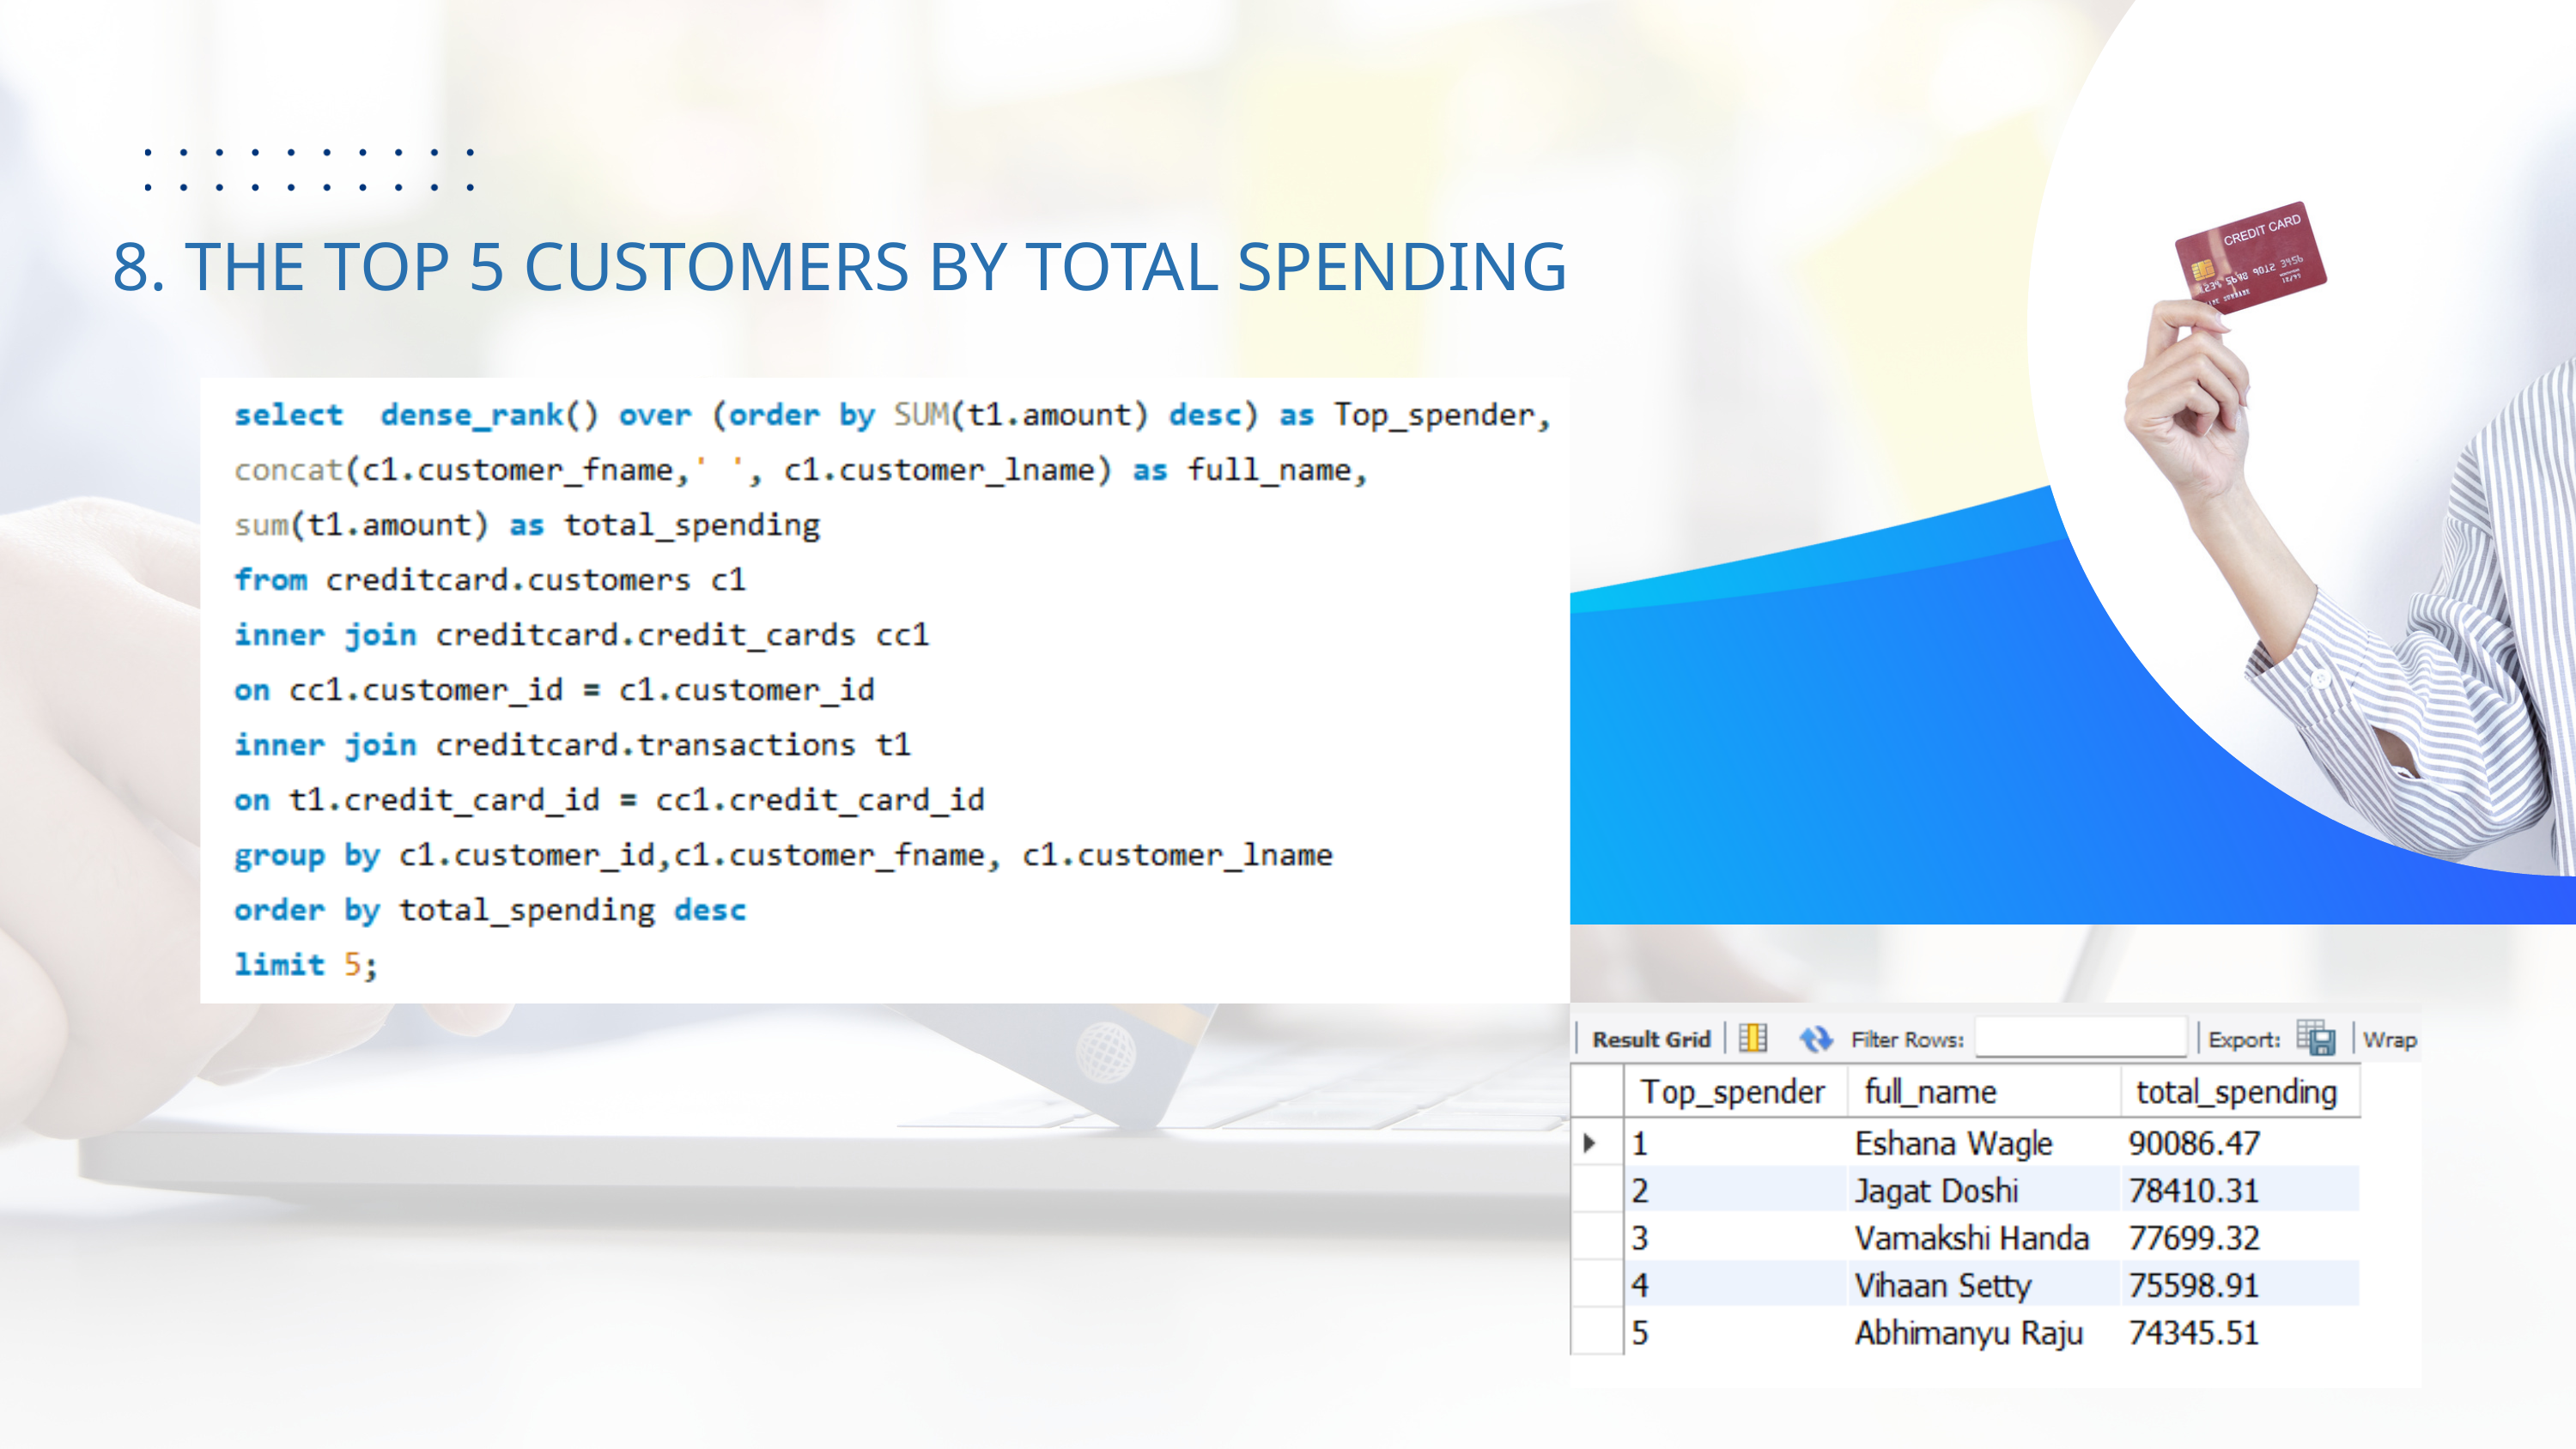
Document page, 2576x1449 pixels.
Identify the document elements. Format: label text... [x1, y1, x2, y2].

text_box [2026, 0, 2576, 876]
text_box [144, 144, 474, 192]
text_box [0, 0, 2576, 1449]
text_box [1570, 1003, 2422, 1388]
text_box [200, 378, 1571, 1003]
text_box [563, 0, 2576, 925]
text_box 8. THE TOP 5 CUSTOMERS BY TOTAL SPENDING [55, 240, 1626, 305]
